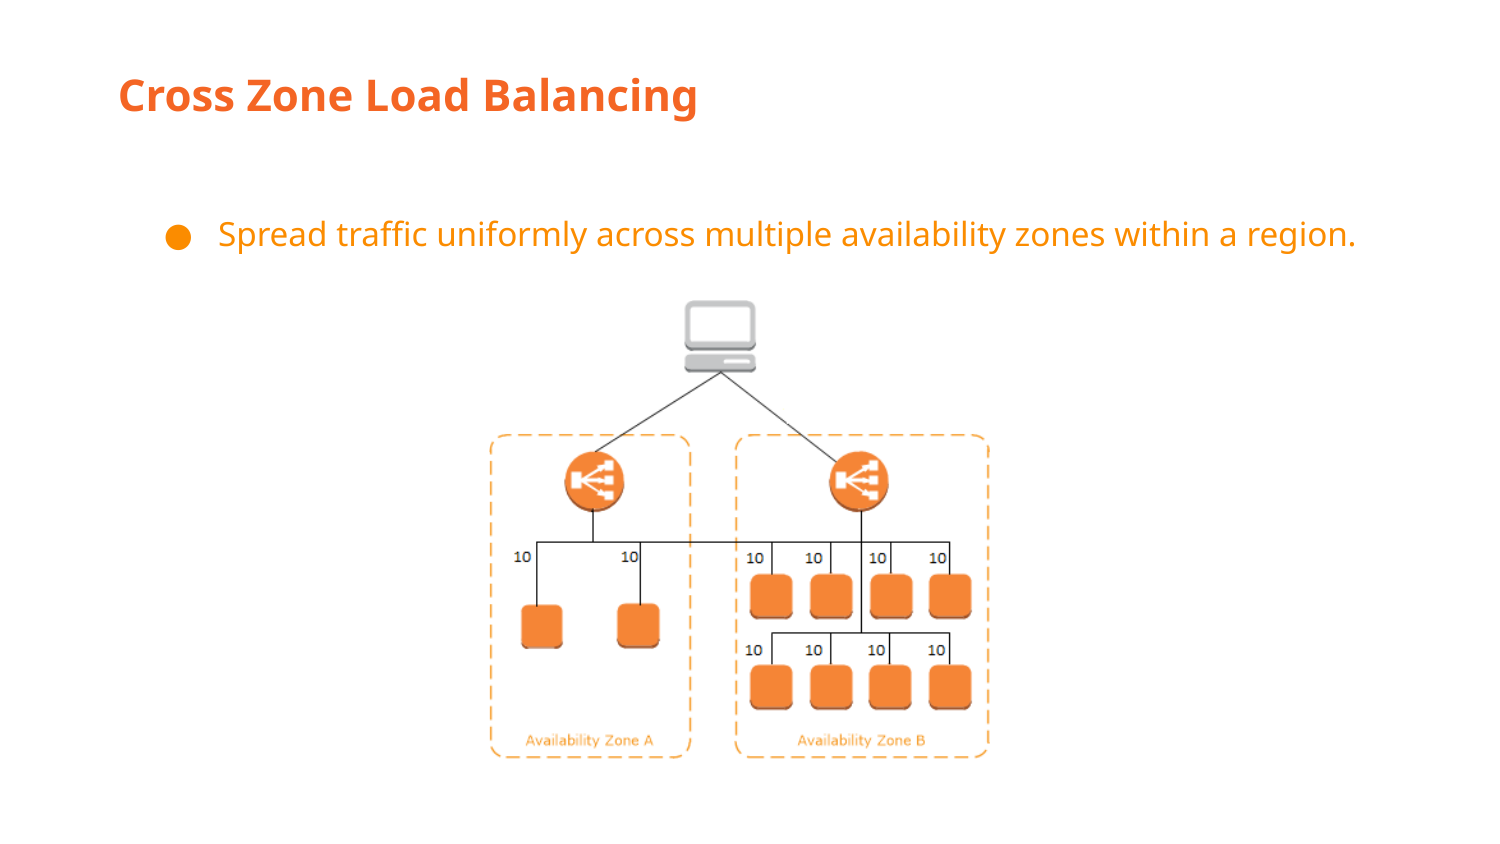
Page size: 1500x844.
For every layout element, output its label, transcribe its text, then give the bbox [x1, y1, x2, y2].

title Spread traffic uniformly across multiple availability zones within a region. [128, 178, 1417, 759]
picture [489, 300, 990, 759]
title Cross Zone Load Balancing [102, 52, 1327, 179]
